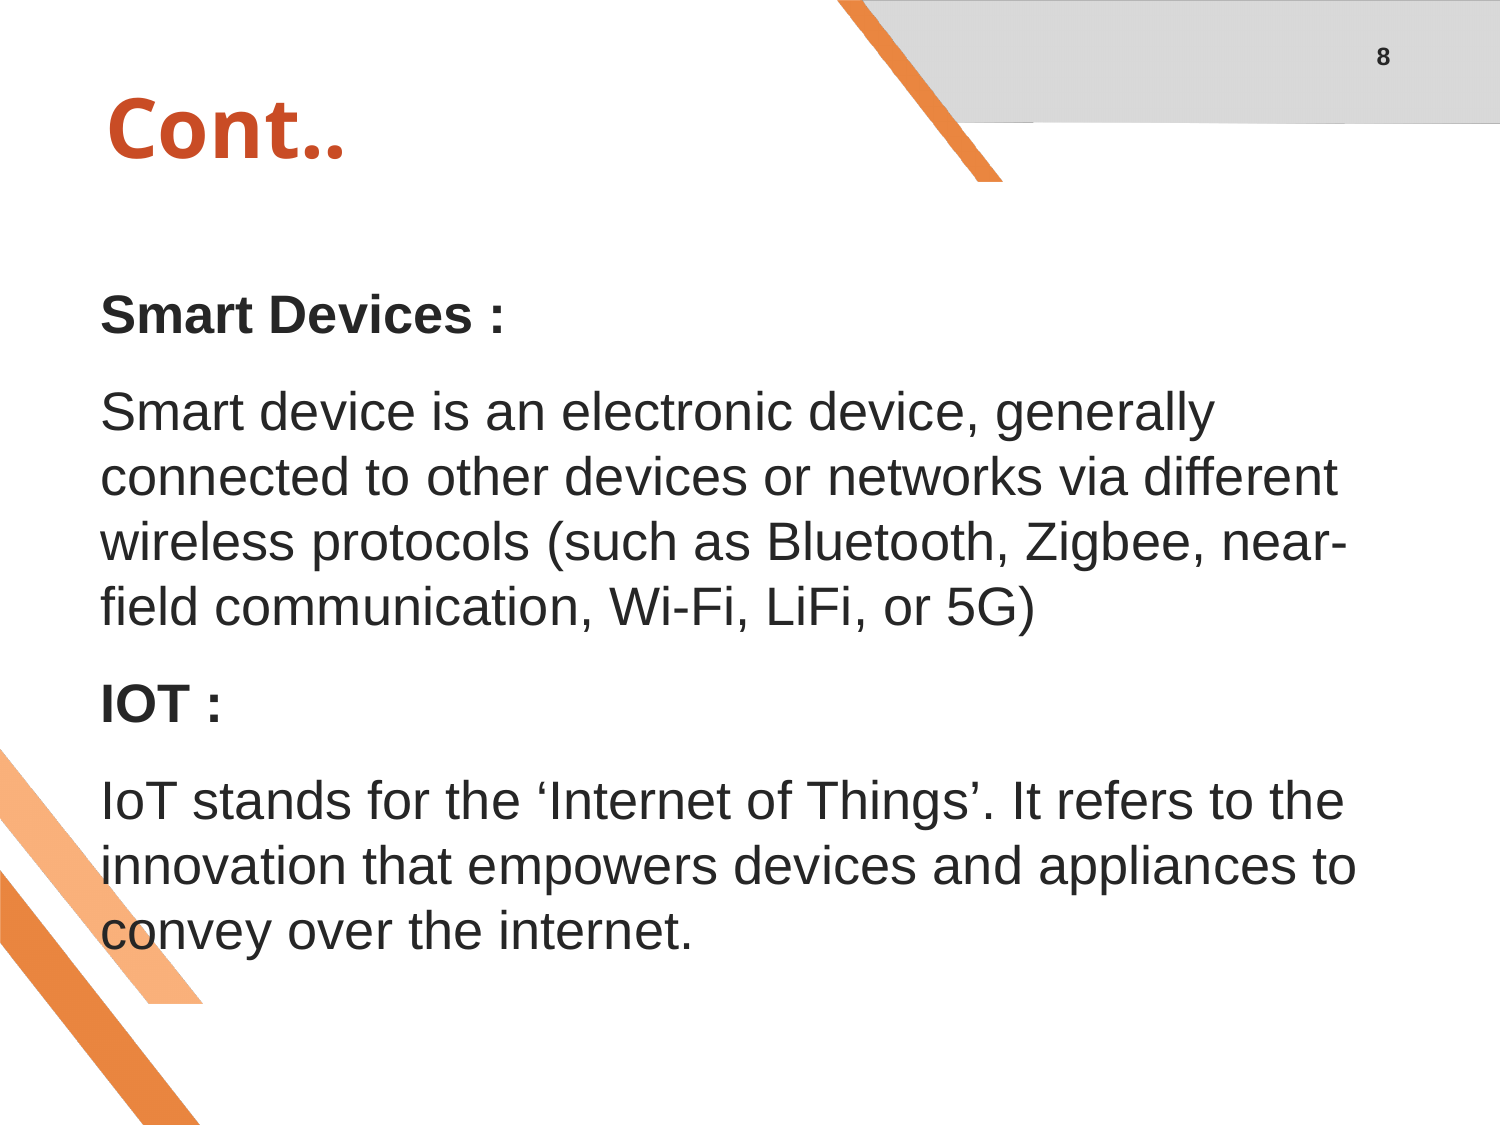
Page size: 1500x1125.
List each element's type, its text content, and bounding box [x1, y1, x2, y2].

list Smart Devices : Smart device is an electronic device, generally connected to other devices or networks via different wireless protocols (such as Bluetooth, Zigbee, near-field communication, Wi-Fi, LiFi, or 5G) IOT : IoT stands for the ‘Internet of Things’. It refers to the innovation that empowers devices and appliances to convey over the internet. [75, 272, 1425, 1023]
title Cont.. [75, 59, 875, 191]
picture [837, 0, 1500, 182]
slide_number 8 [1342, 28, 1425, 78]
picture [0, 745, 200, 1125]
